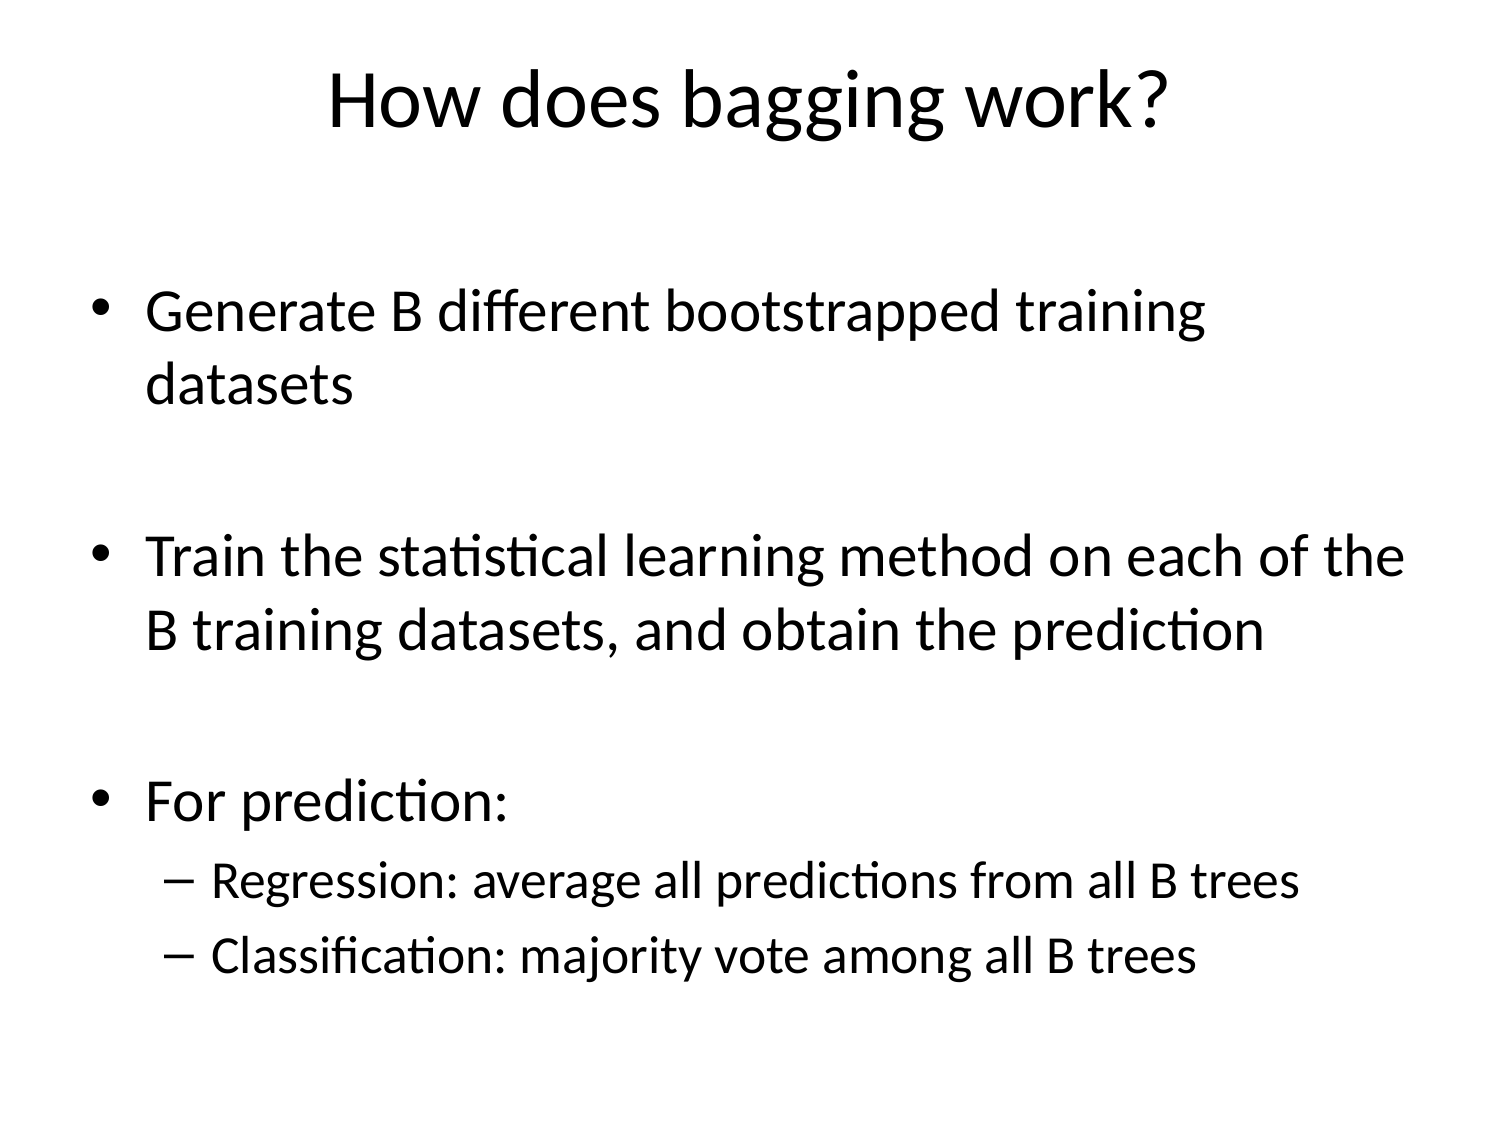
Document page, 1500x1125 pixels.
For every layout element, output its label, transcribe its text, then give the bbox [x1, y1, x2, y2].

list Generate B different bootstrapped training datasets Train the statistical learning method on each of the B training datasets, and obtain the prediction For prediction: Regression: average all predictions from all B trees Classification: majority vote among all B trees [75, 262, 1425, 1005]
title How does bagging work? [75, 0, 1425, 188]
